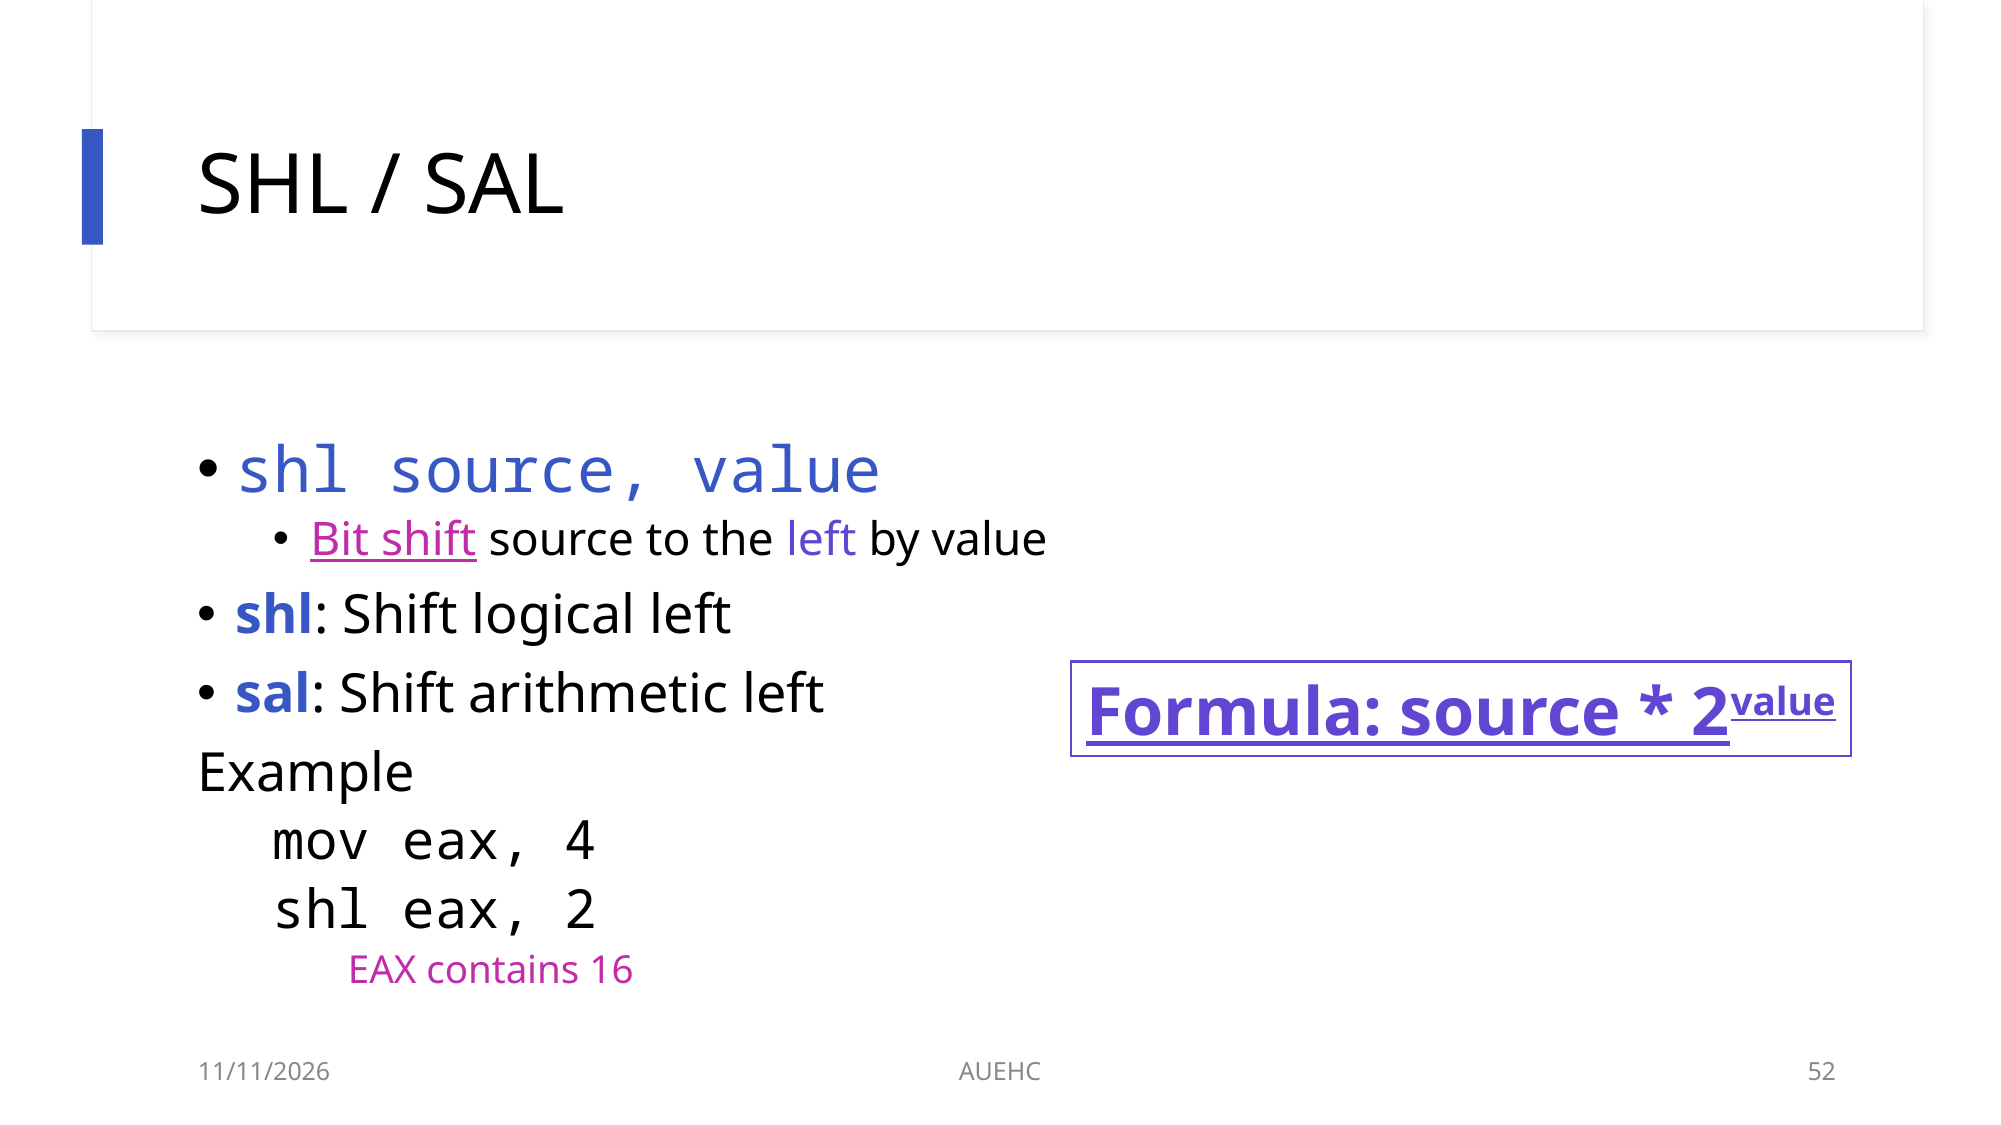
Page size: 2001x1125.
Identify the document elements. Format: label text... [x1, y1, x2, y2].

title SHL / SAL [183, 90, 1851, 284]
list shl source, value Bit shift source to the left by value shl: Shift logical left sal: Shift arithmetic left Example mov eax, 4 shl eax, 2 EAX contains 16 [183, 406, 1851, 1013]
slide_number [183, 1042, 633, 1103]
footer AUEHC [662, 1042, 1338, 1103]
slide_number 52 [1401, 1042, 1851, 1103]
text_box Formula: source * 2value [1070, 661, 1851, 757]
